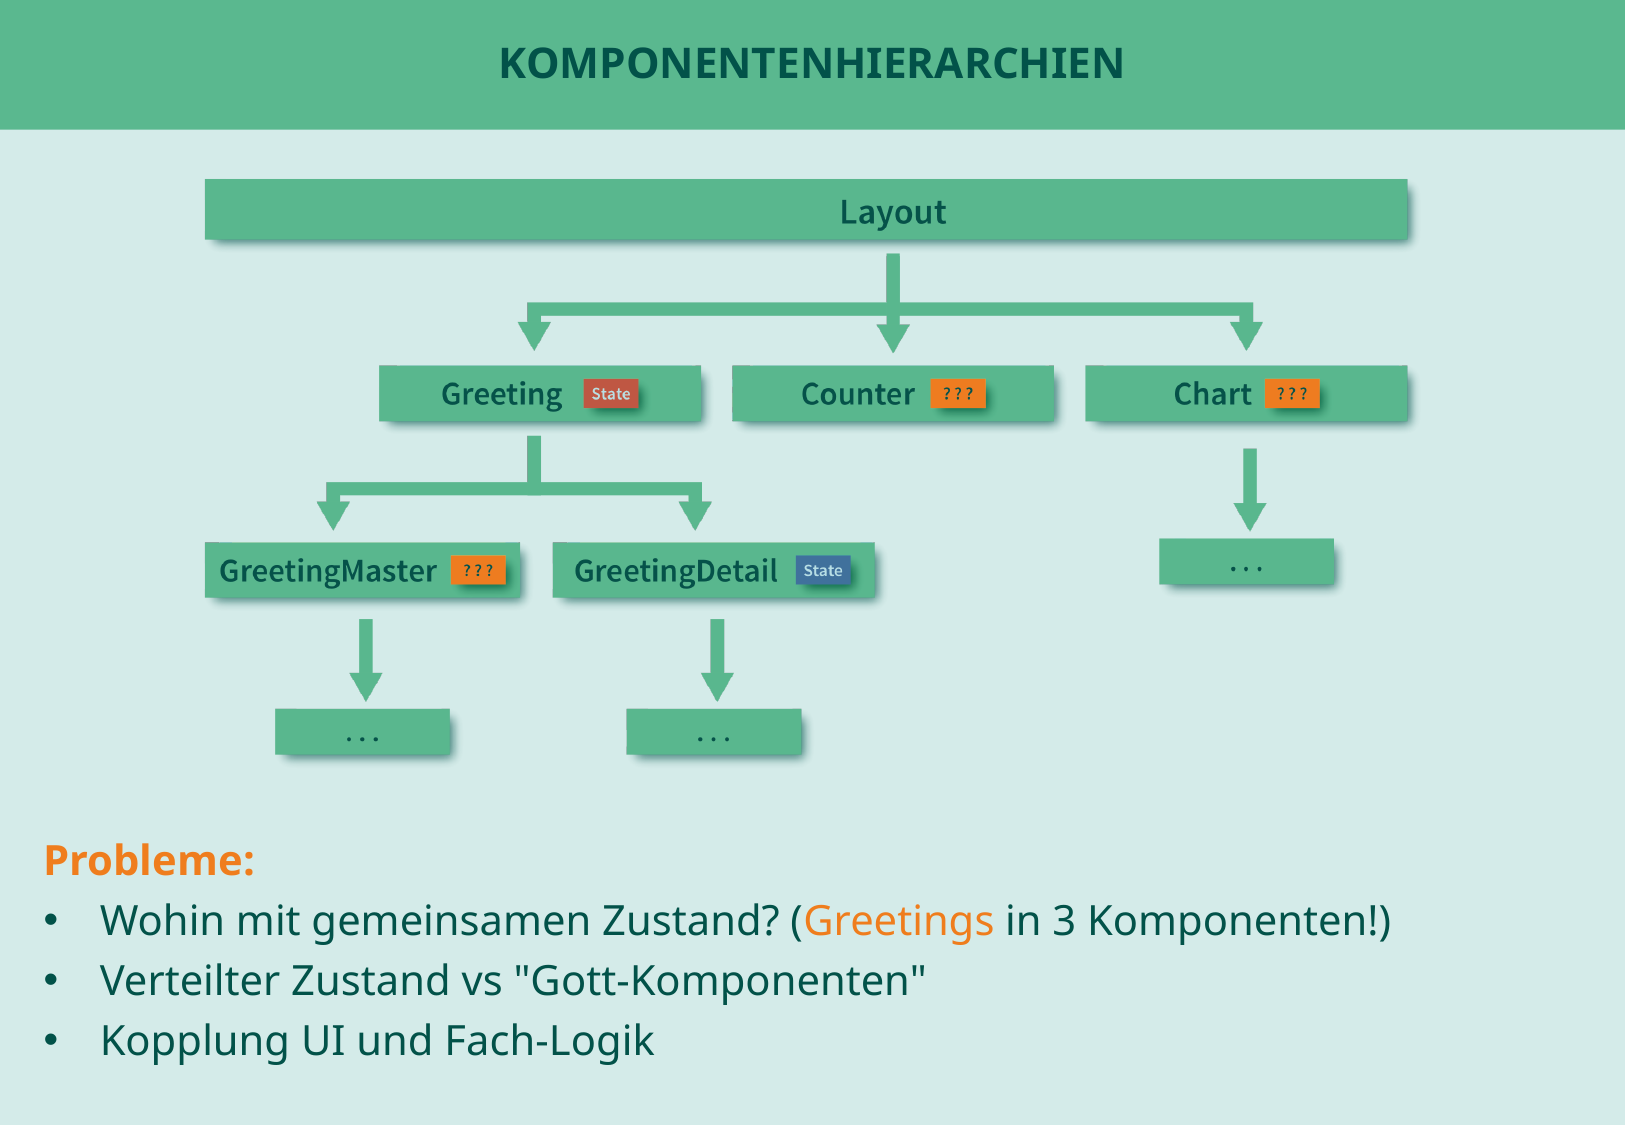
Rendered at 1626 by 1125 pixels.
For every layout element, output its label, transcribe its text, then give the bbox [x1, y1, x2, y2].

picture [192, 166, 1433, 780]
title Komponentenhierarchien [0, 0, 1625, 130]
text_box Probleme: Wohin mit gemeinsamen Zustand? (Greetings in 3 Komponenten!) Verteilter Zustand vs "Gott-Komponenten" Kopplung UI und Fach-Logik [28, 816, 1625, 1072]
